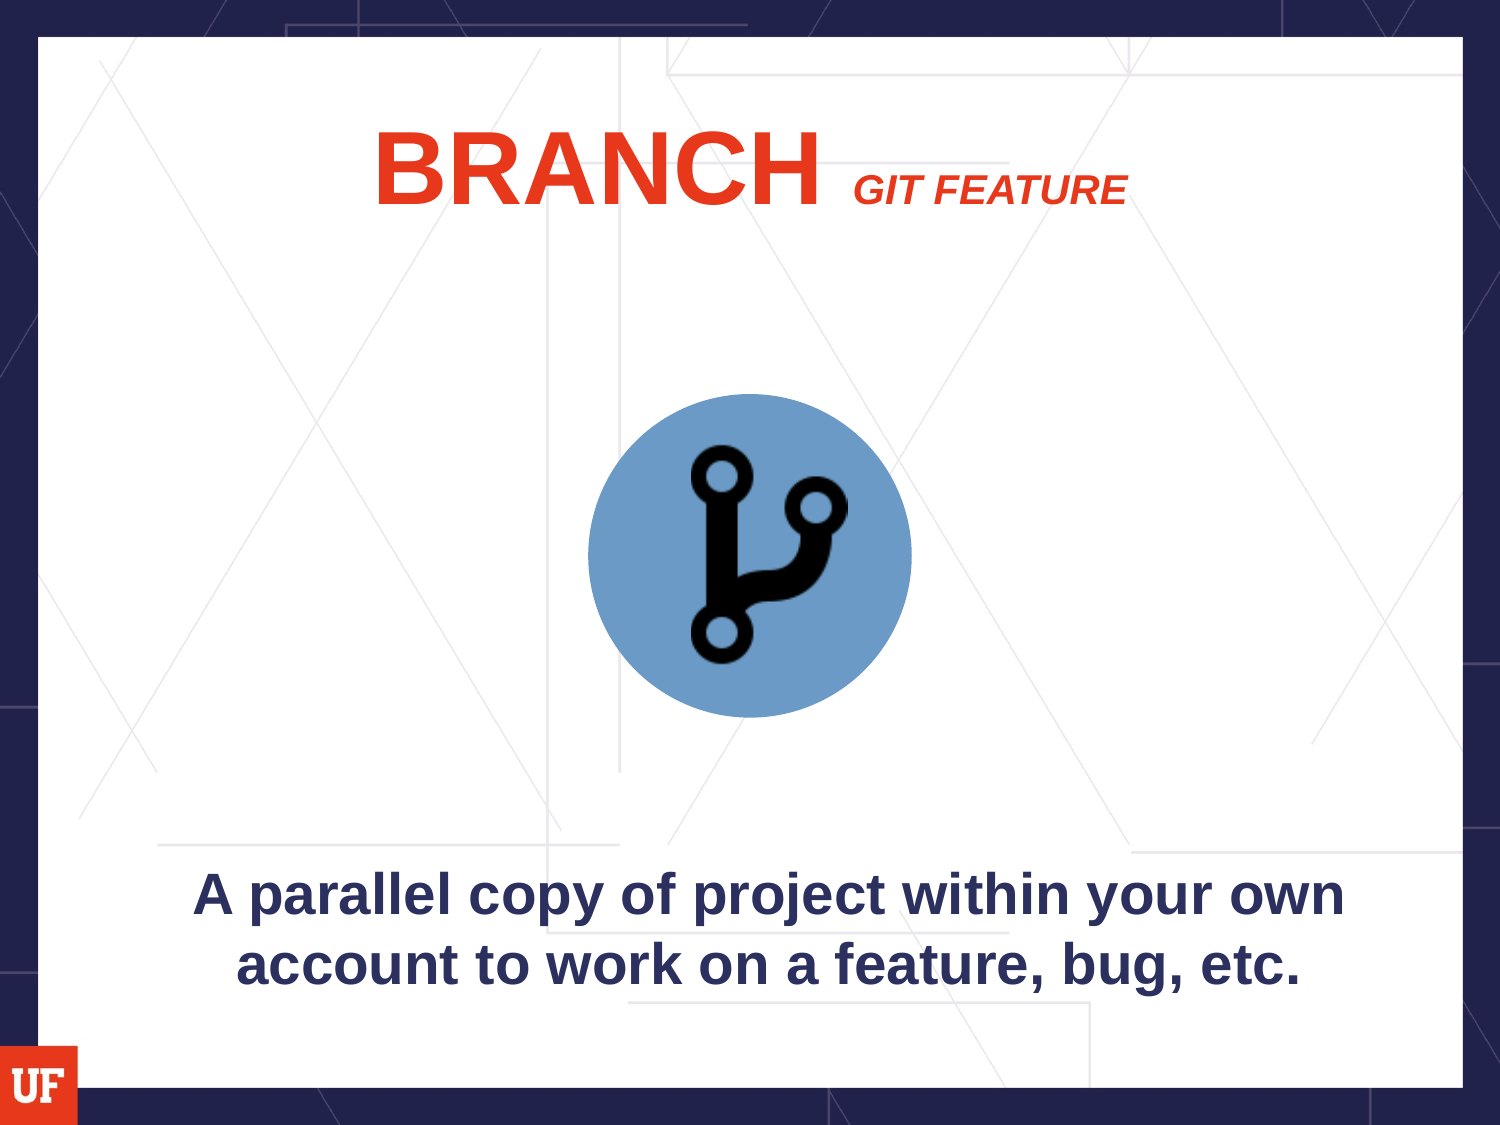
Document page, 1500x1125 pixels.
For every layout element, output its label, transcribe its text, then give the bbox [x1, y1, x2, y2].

title BRANCH GIT FEATURE [62, 62, 1438, 263]
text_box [587, 393, 912, 718]
text_box A parallel copy of project within your own account to work on a feature, bug, etc. [81, 849, 1457, 1004]
picture [0, 0, 1500, 1125]
